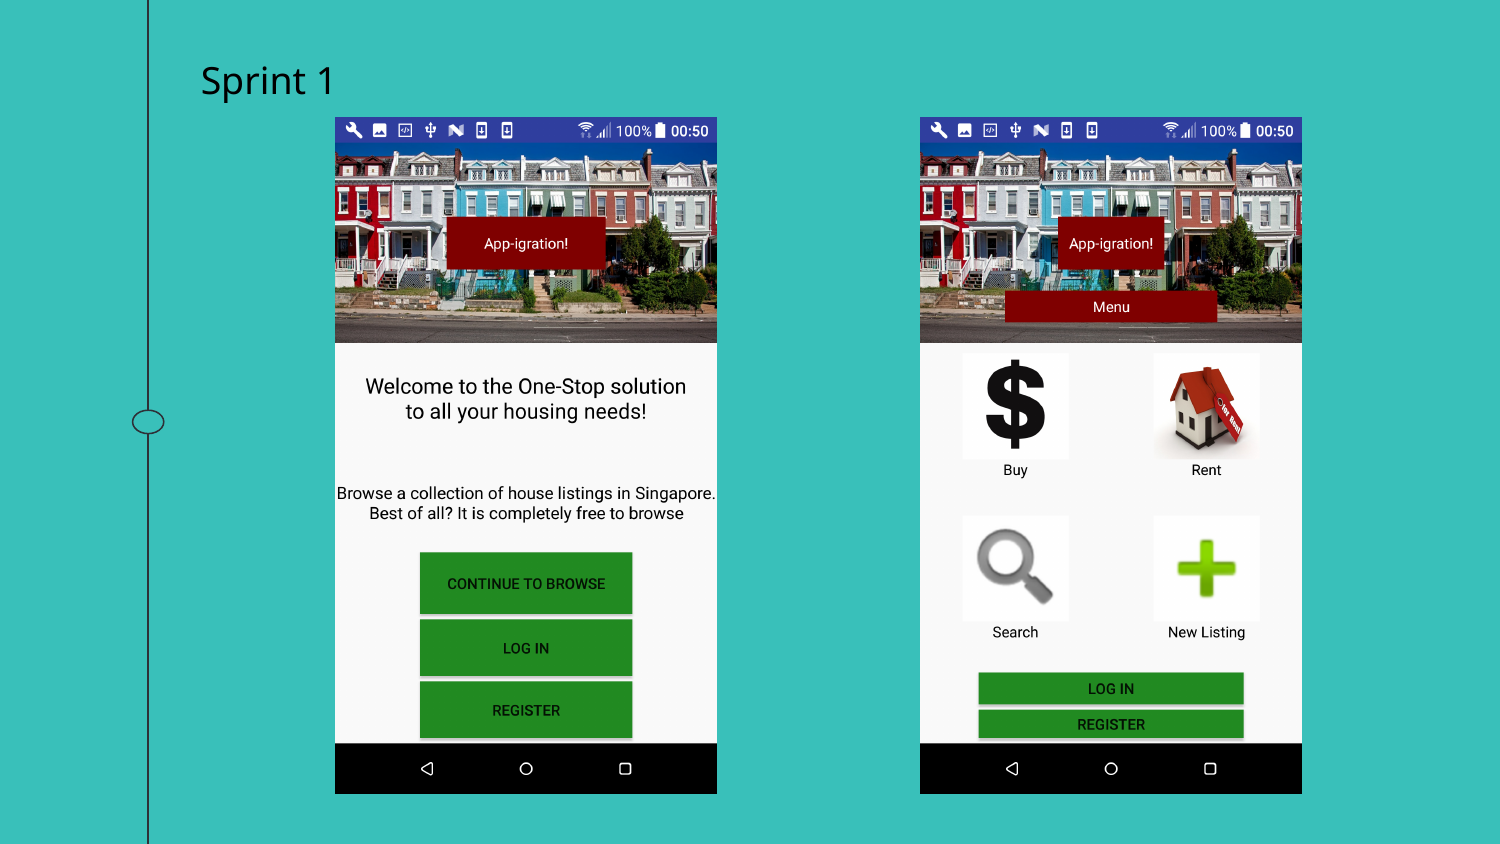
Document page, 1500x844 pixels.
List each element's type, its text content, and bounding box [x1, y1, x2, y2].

picture [335, 116, 717, 794]
picture [920, 116, 1302, 794]
title Sprint 1 [185, 49, 717, 118]
